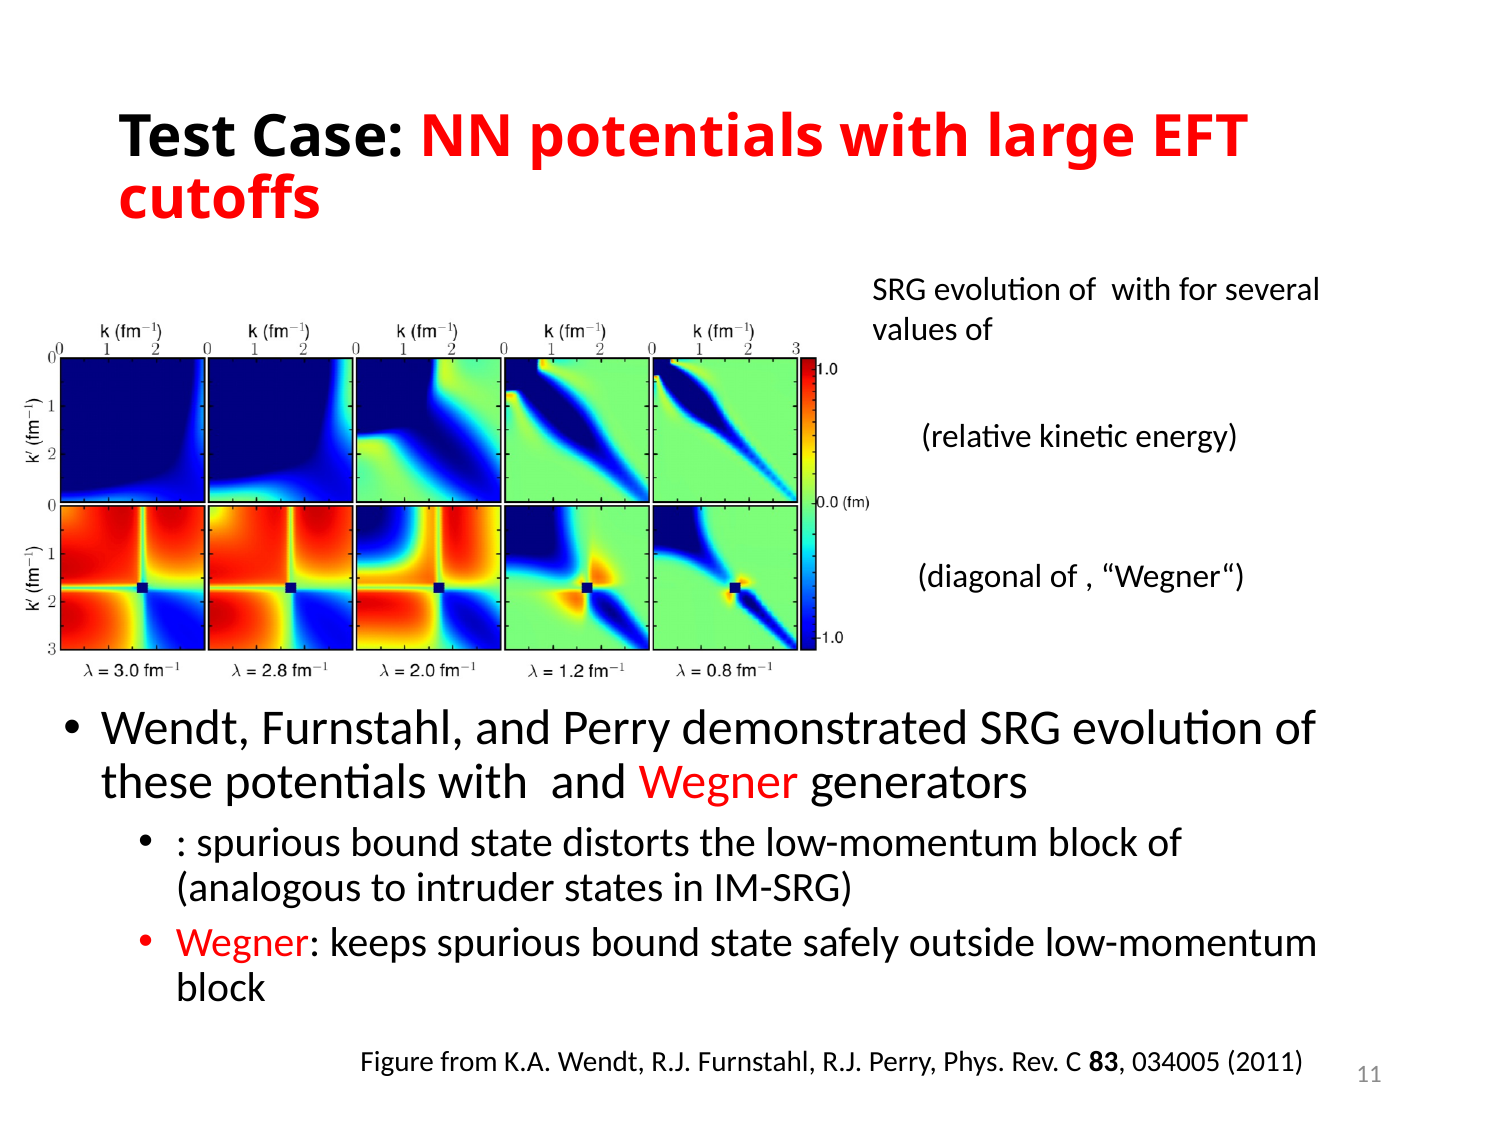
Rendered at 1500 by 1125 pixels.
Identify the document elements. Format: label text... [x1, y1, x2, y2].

slide_number 11 [1059, 1042, 1397, 1103]
picture [19, 318, 873, 679]
text_box Figure from K.A. Wendt, R.J. Furnstahl, R.J. Perry, Phys. Rev. C 83, 034005 (2011) [345, 1034, 1343, 1085]
